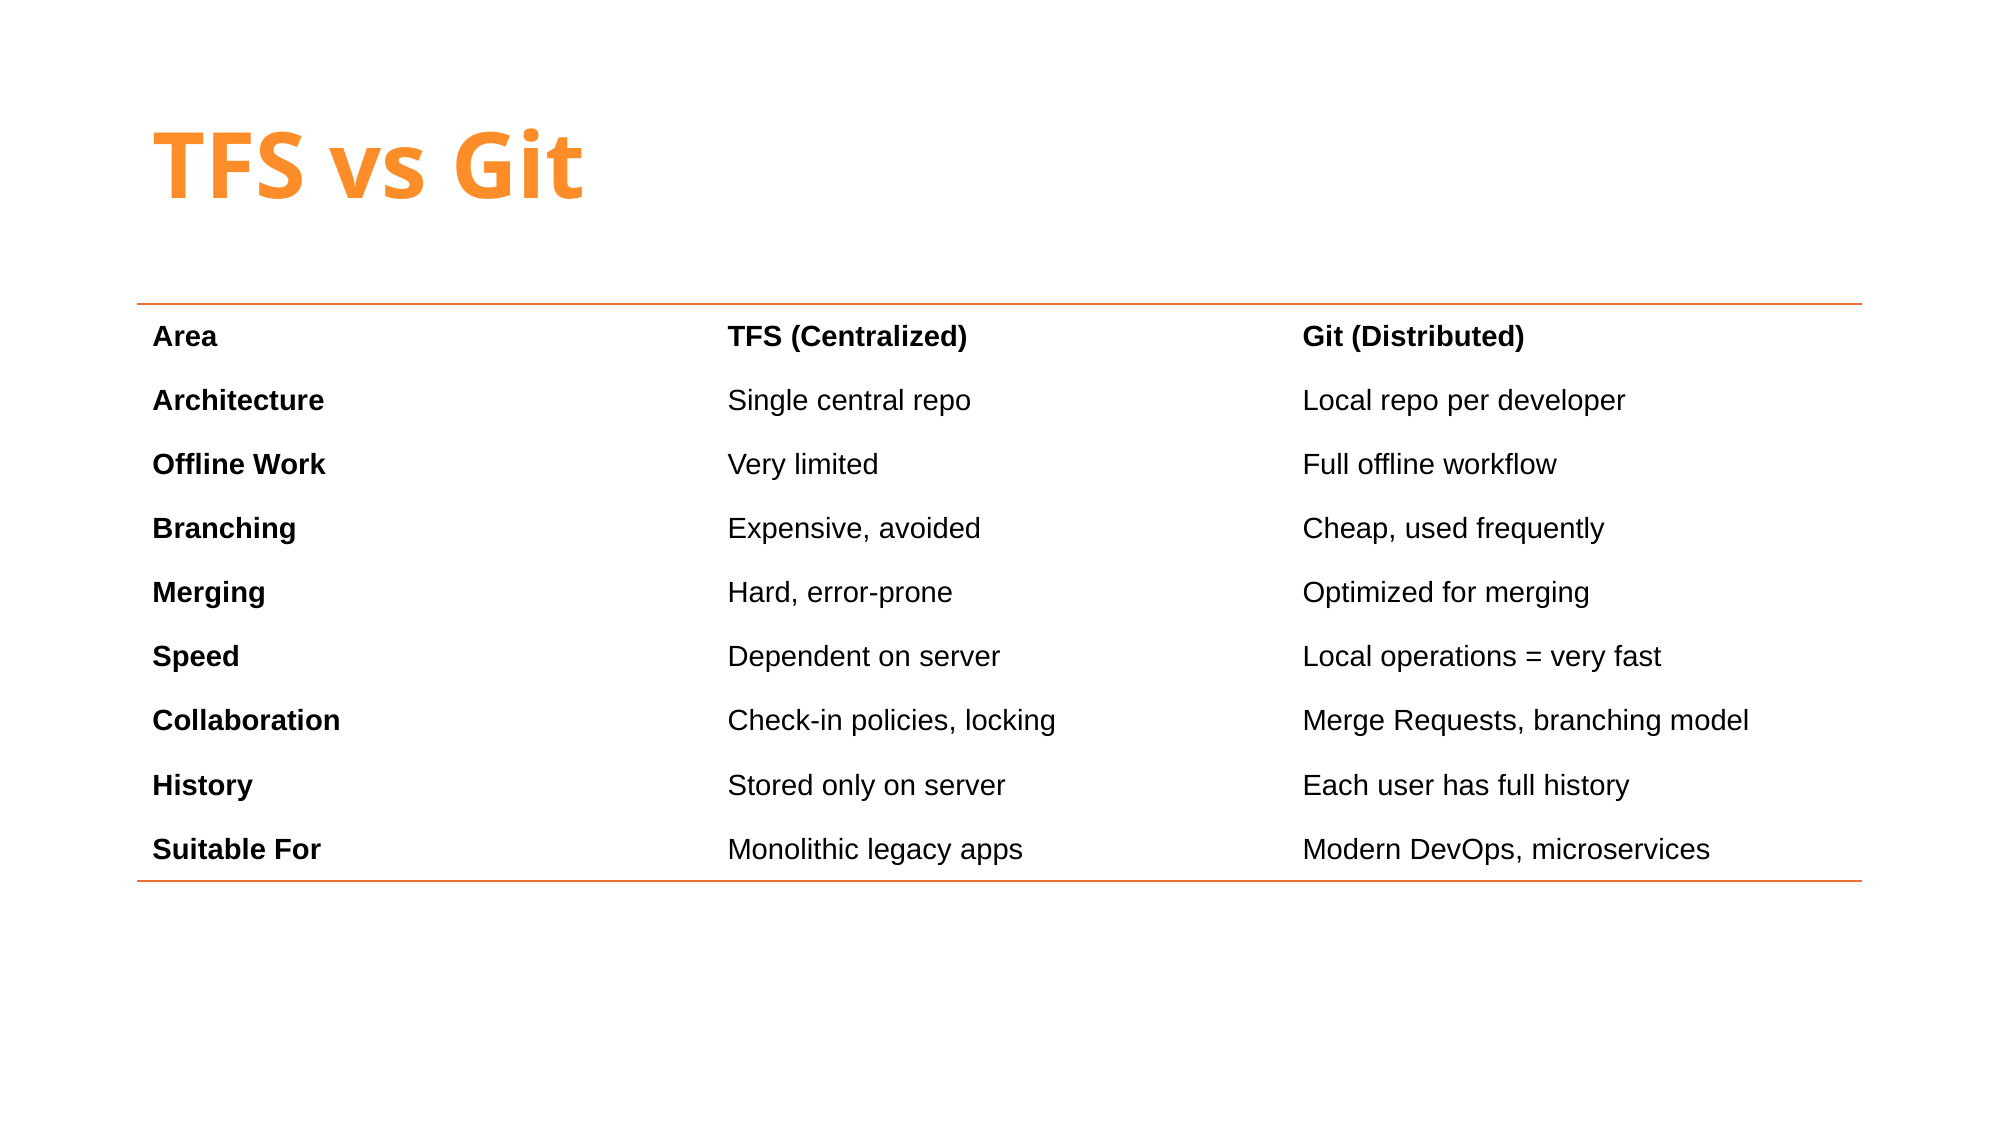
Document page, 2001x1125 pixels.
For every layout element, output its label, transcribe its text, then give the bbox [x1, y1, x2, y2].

table_cell Very limited [712, 432, 1287, 496]
table_cell Each user has full history [1287, 753, 1862, 817]
table_cell Suitable For [137, 817, 712, 880]
table_cell Check-in policies, locking [712, 689, 1287, 753]
table_cell Full offline workflow [1287, 432, 1862, 496]
table_cell Monolithic legacy apps [712, 817, 1287, 880]
table_cell Offline Work [137, 432, 712, 496]
table_cell Optimized for merging [1287, 560, 1862, 624]
table_cell Merge Requests, branching model [1287, 689, 1862, 753]
table_cell Single central repo [712, 368, 1287, 432]
table_cell Expensive, avoided [712, 496, 1287, 560]
table_cell Merging [137, 560, 712, 624]
table_cell History [137, 753, 712, 817]
table_cell Local repo per developer [1287, 368, 1862, 432]
table_cell Dependent on server [712, 624, 1287, 689]
table_cell Stored only on server [712, 753, 1287, 817]
table_cell Modern DevOps, microservices [1287, 817, 1862, 880]
table_cell Architecture [137, 368, 712, 432]
table_cell Local operations = very fast [1287, 624, 1862, 689]
table_cell Hard, error-prone [712, 560, 1287, 624]
table_cell Branching [137, 496, 712, 560]
table_header Area [137, 305, 712, 368]
table_cell Cheap, used frequently [1287, 496, 1862, 560]
table_cell Speed [137, 624, 712, 689]
table_cell Collaboration [137, 689, 712, 753]
title TFS vs Git [137, 59, 1863, 278]
table_header TFS (Centralized) [712, 305, 1287, 368]
table_header Git (Distributed) [1287, 305, 1862, 368]
